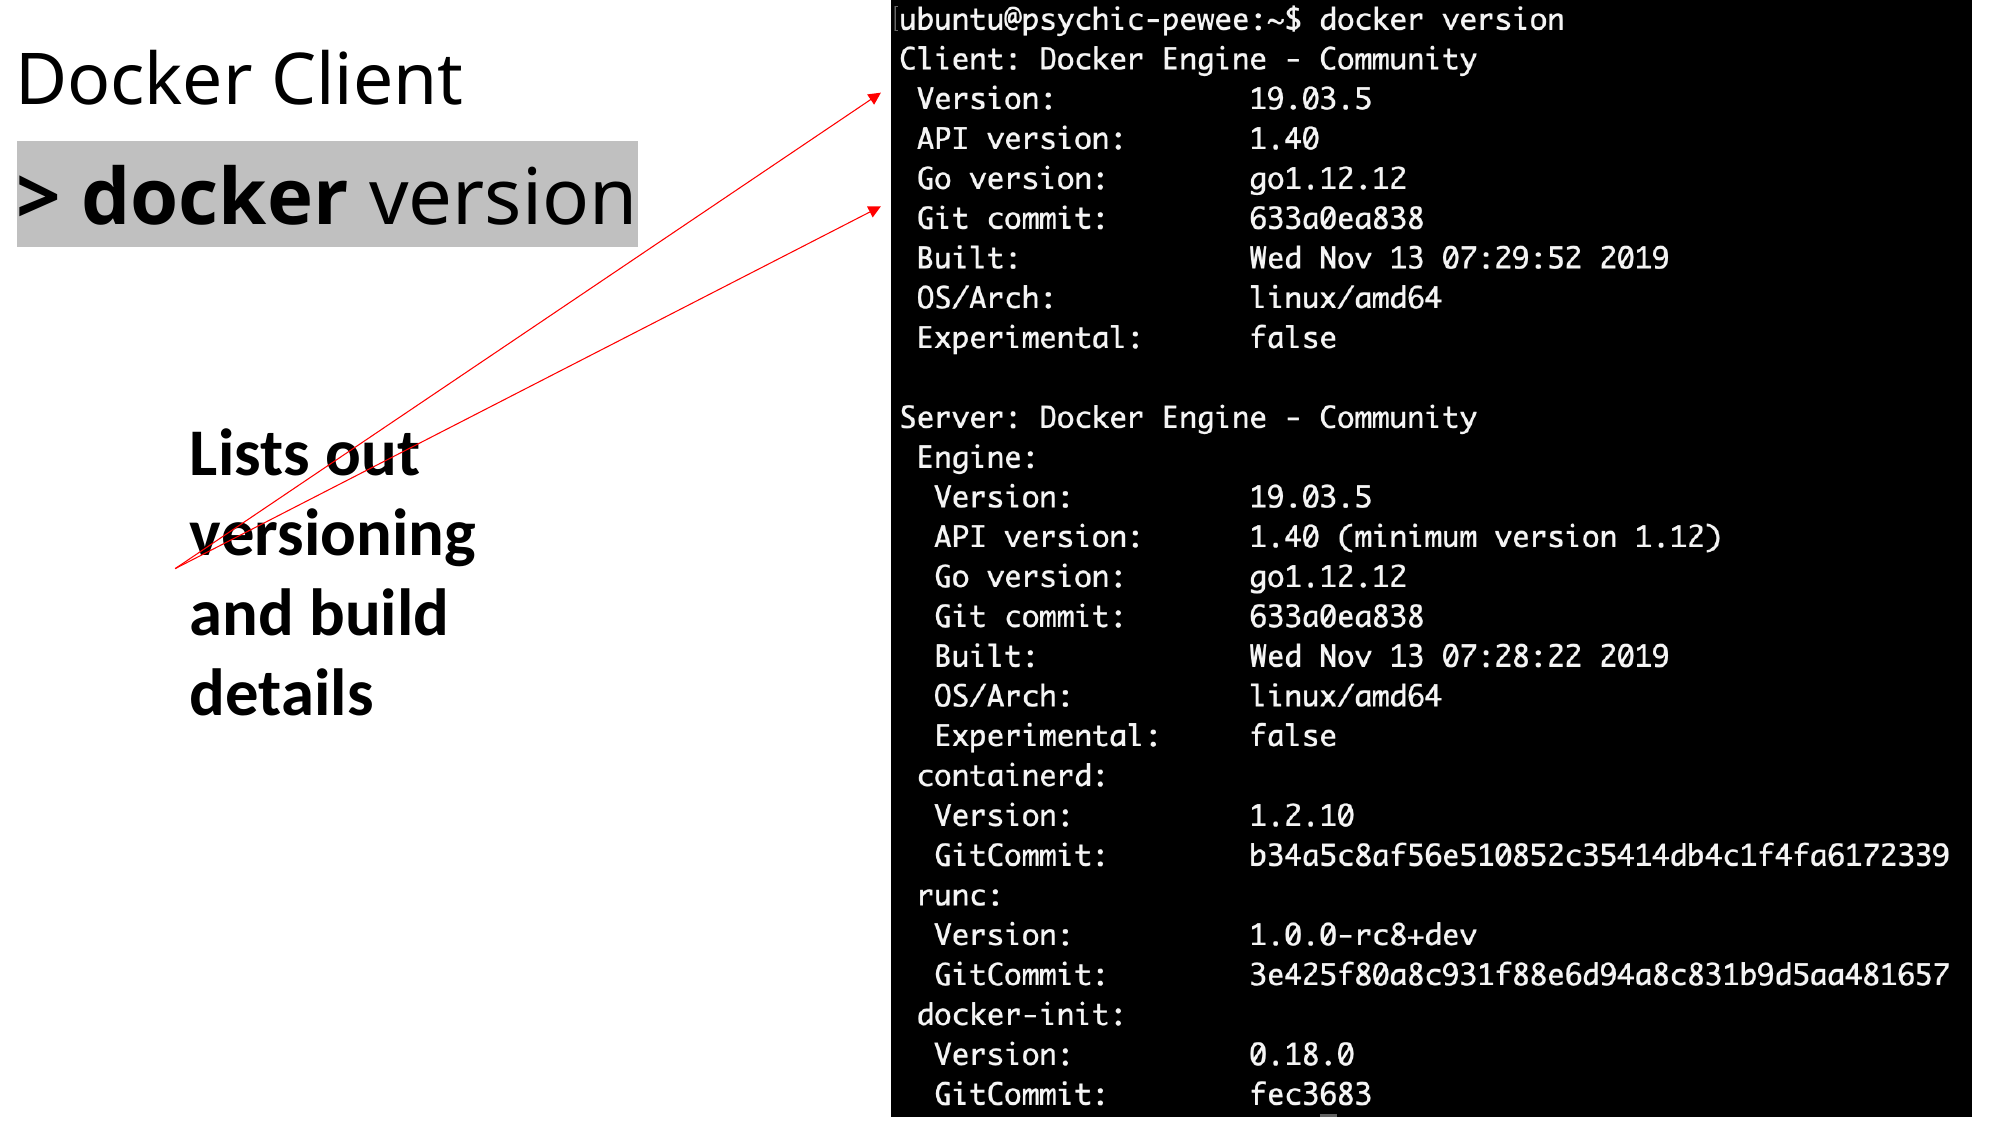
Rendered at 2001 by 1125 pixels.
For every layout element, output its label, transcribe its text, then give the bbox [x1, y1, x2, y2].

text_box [523, 92, 881, 571]
text_box > docker version [1, 138, 523, 260]
picture [891, 0, 1972, 1117]
title Docker Client [0, 13, 578, 150]
text_box Lists out versioning and build details [175, 401, 524, 736]
